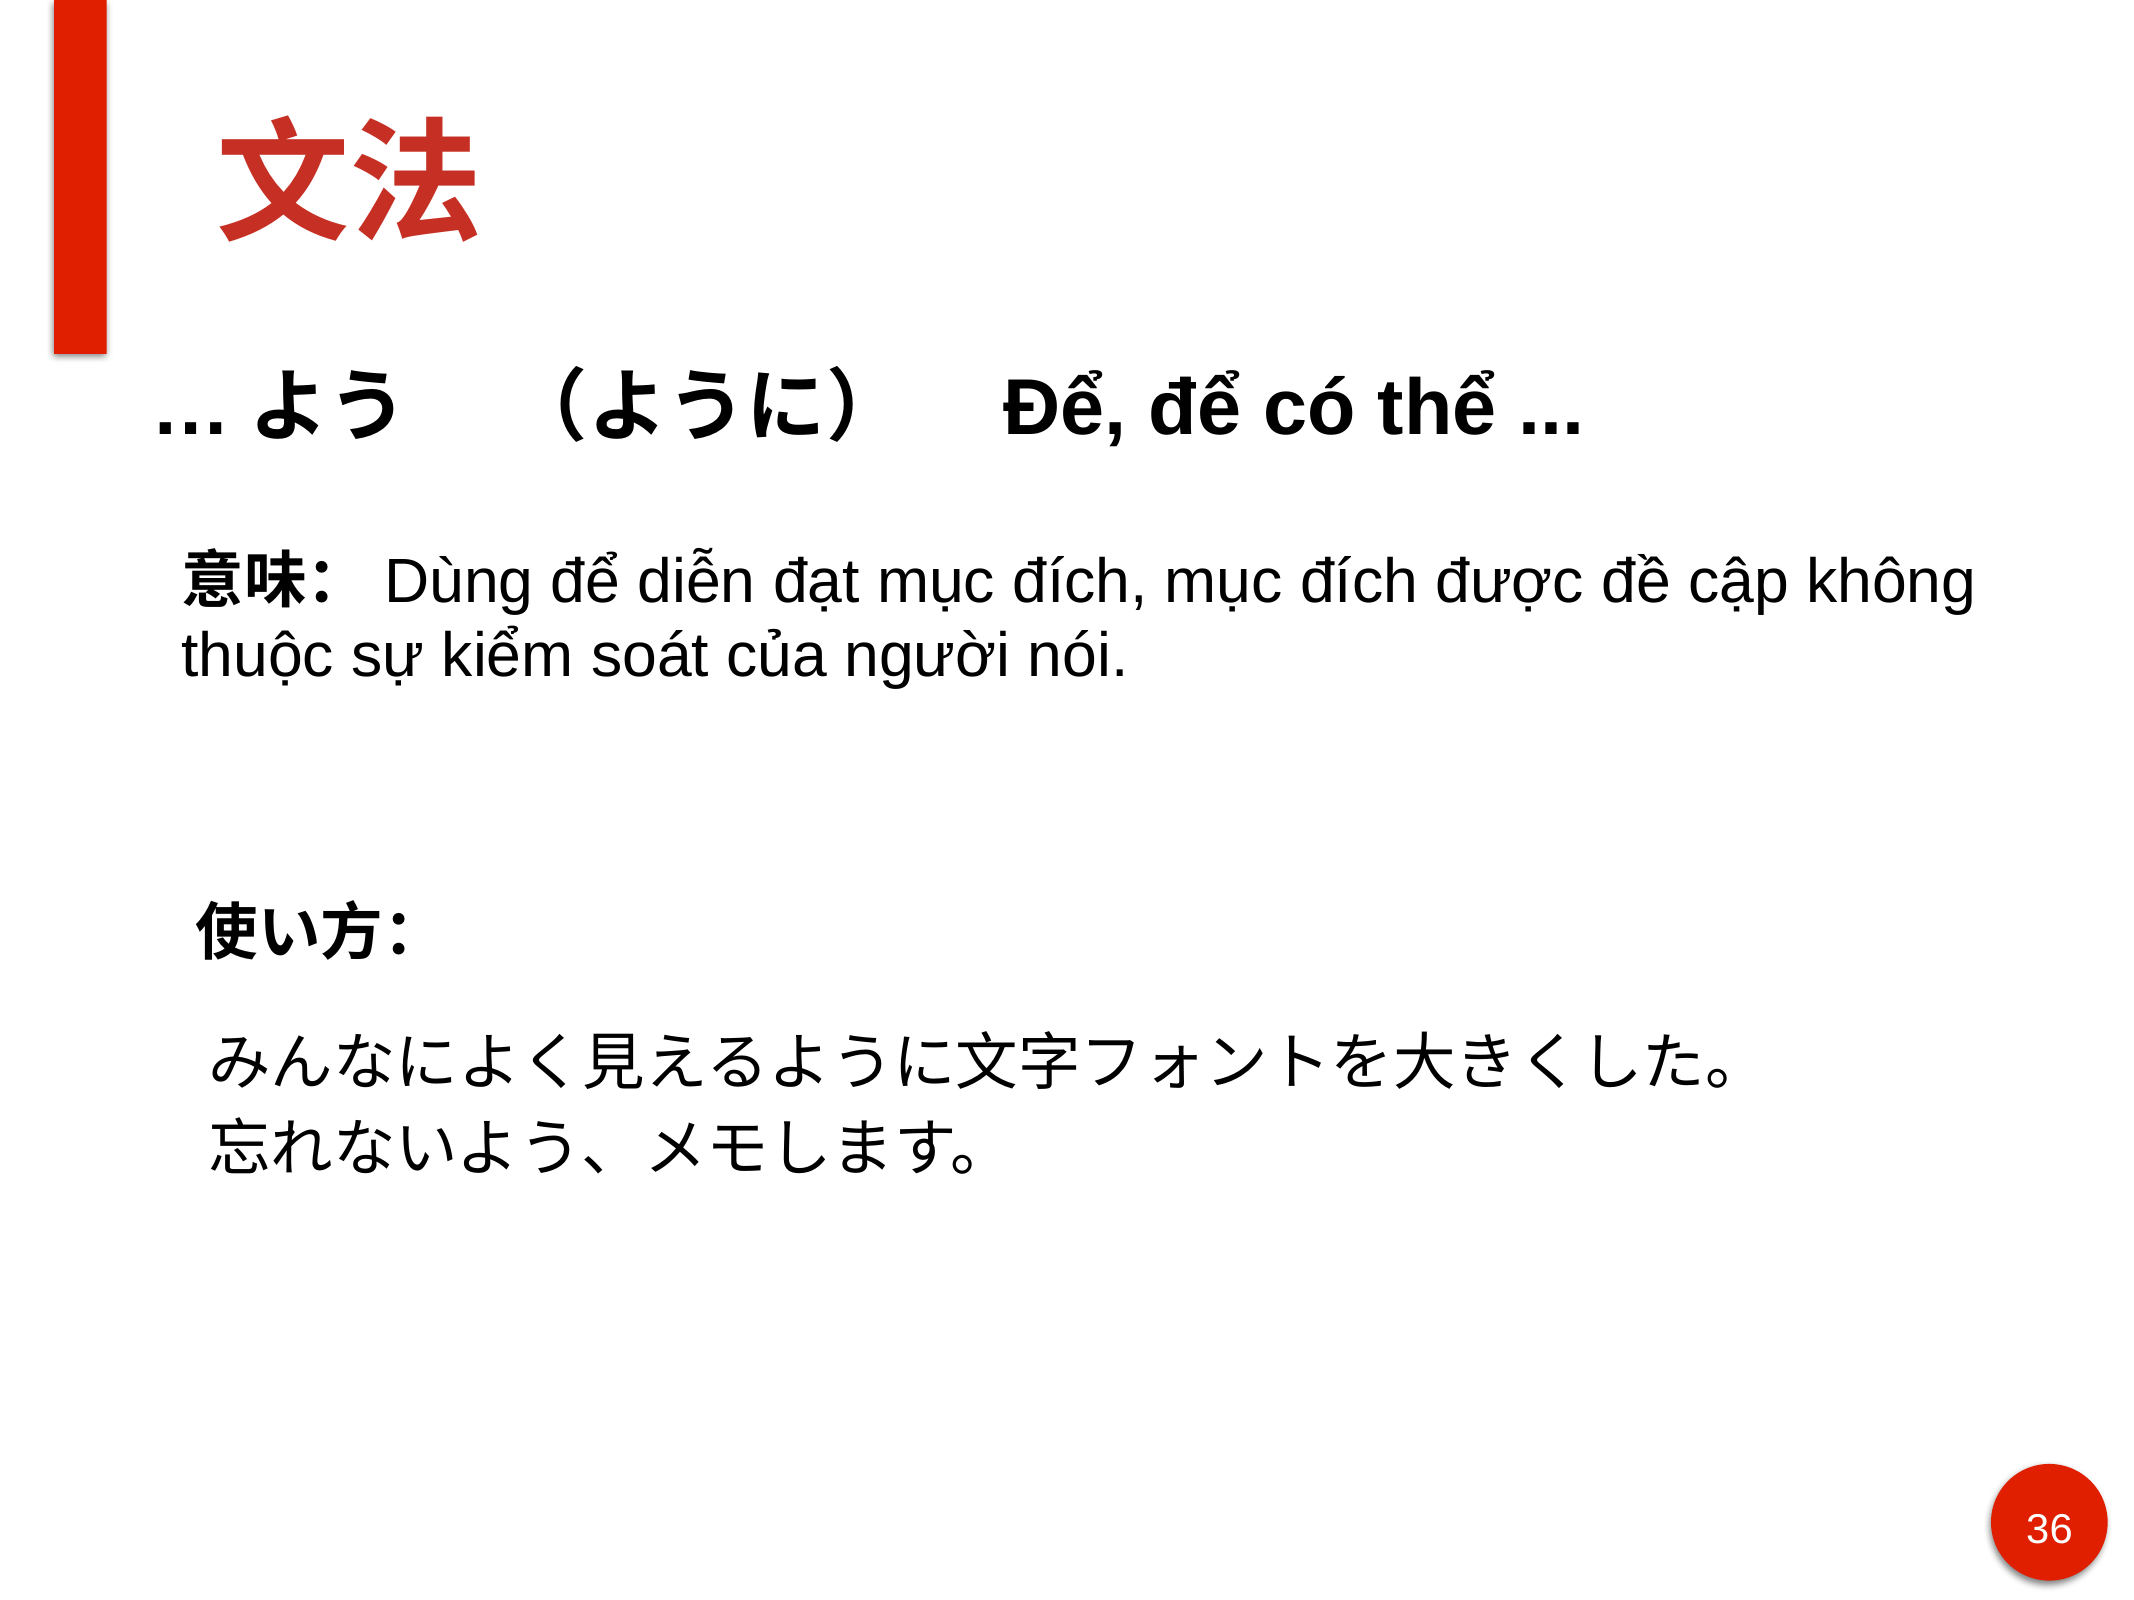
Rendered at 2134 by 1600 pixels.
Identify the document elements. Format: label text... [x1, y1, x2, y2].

list …よう （ように） Để, để có thể ... [142, 346, 2087, 489]
text_box 意味：Dùng để diễn đạt mục đích, mục đích được đề cập không thuộc sự kiểm soát của người nói. [166, 524, 2030, 705]
title 文法 [208, 11, 1927, 343]
text_box みんなによく見えるように文字フォントを大きくした。 忘れないよう、メモします。 [193, 995, 2016, 1284]
slide_number 36 [2012, 1493, 2087, 1552]
text_box 使い方： [180, 877, 492, 983]
